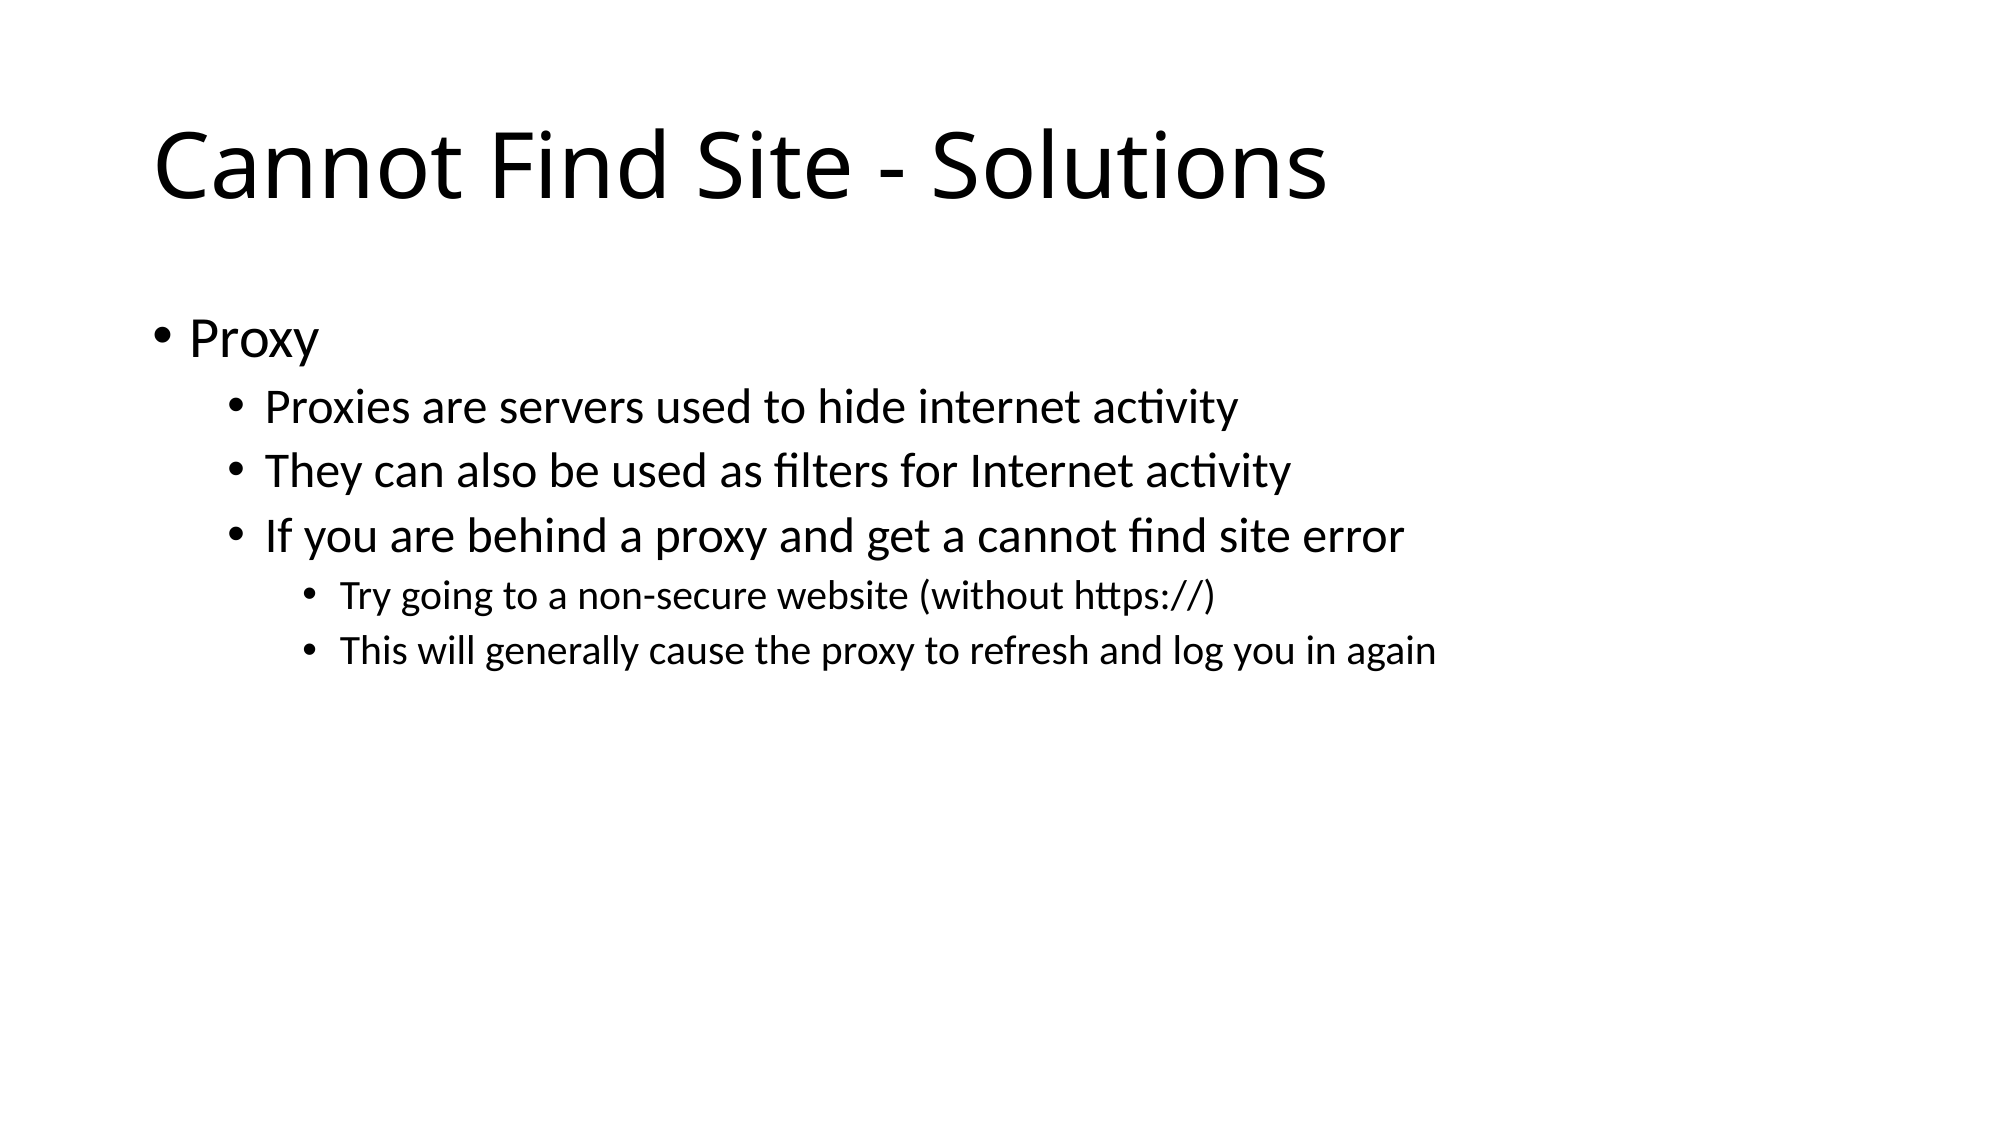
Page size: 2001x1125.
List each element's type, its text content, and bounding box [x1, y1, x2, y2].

list Proxy Proxies are servers used to hide internet activity They can also be used as filters for Internet activity If you are behind a proxy and get a cannot find site error Try going to a non-secure website (without https://) This will generally cause the proxy to refresh and log you in again [137, 299, 1863, 1014]
title Cannot Find Site - Solutions [137, 59, 1863, 278]
